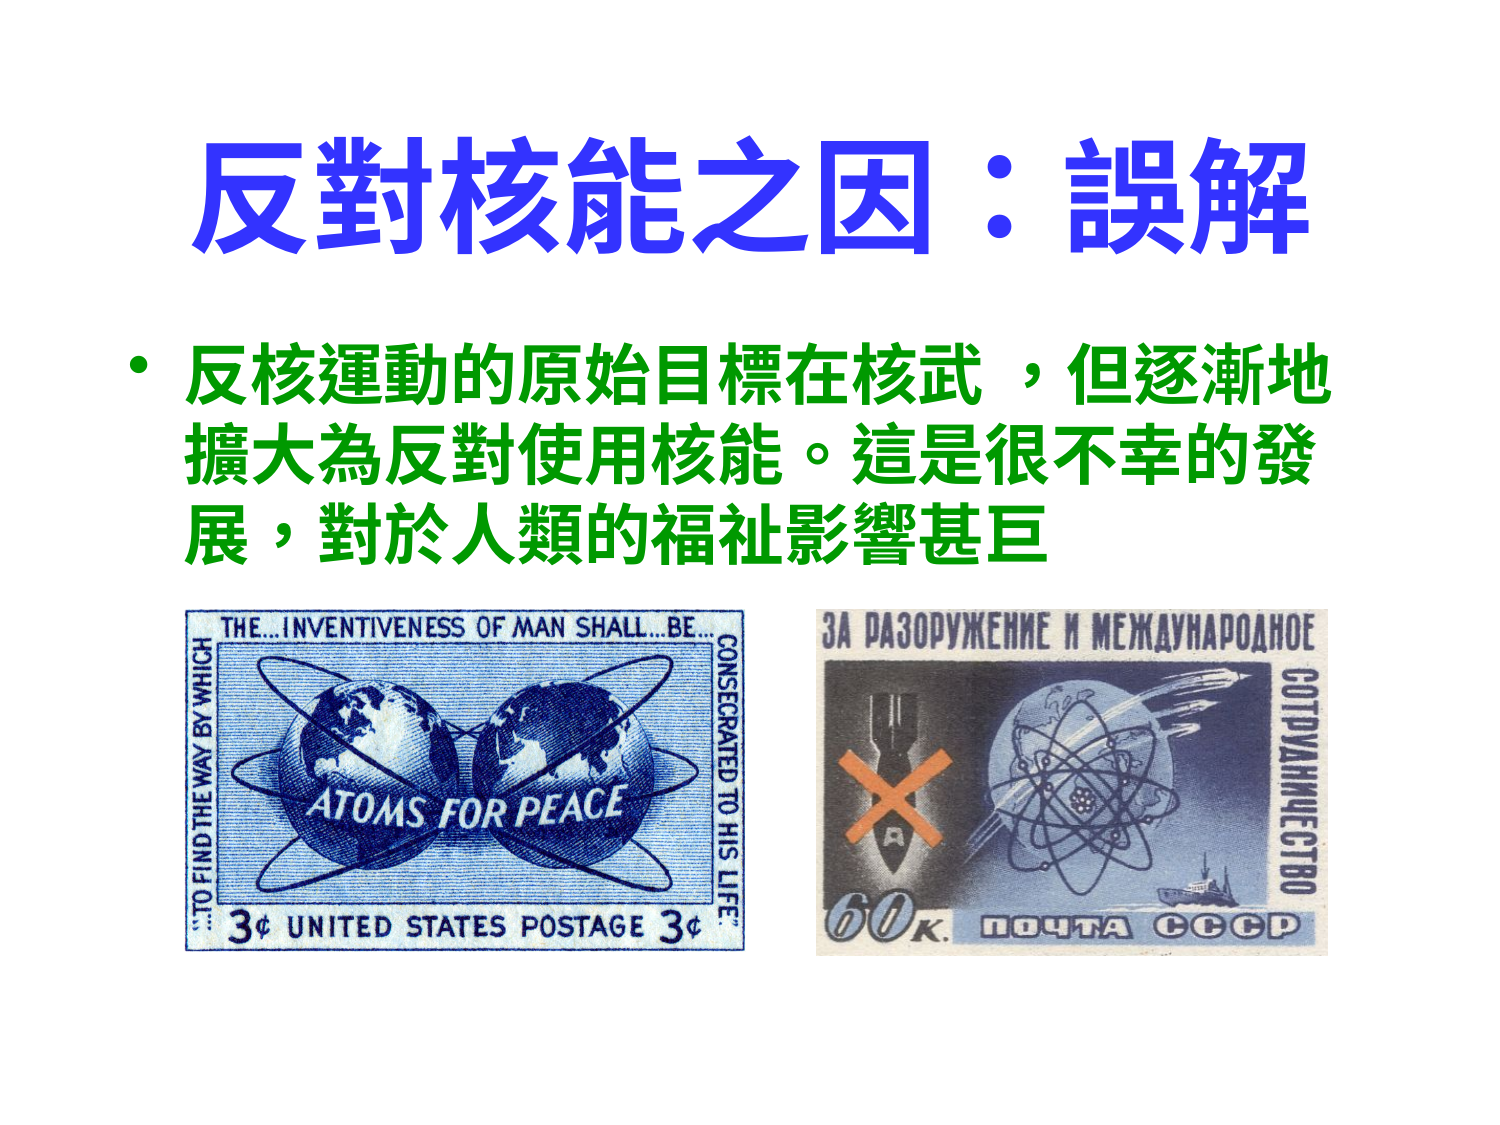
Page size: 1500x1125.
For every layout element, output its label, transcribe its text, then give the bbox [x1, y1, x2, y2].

picture [815, 609, 1328, 957]
title 反對核能之因：誤解 [112, 99, 1388, 288]
picture [182, 609, 747, 952]
list 反核運動的原始目標在核武 ，但逐漸地擴大為反對使用核能。這是很不幸的發展，對於人類的福祉影響甚巨 [112, 324, 1388, 1000]
